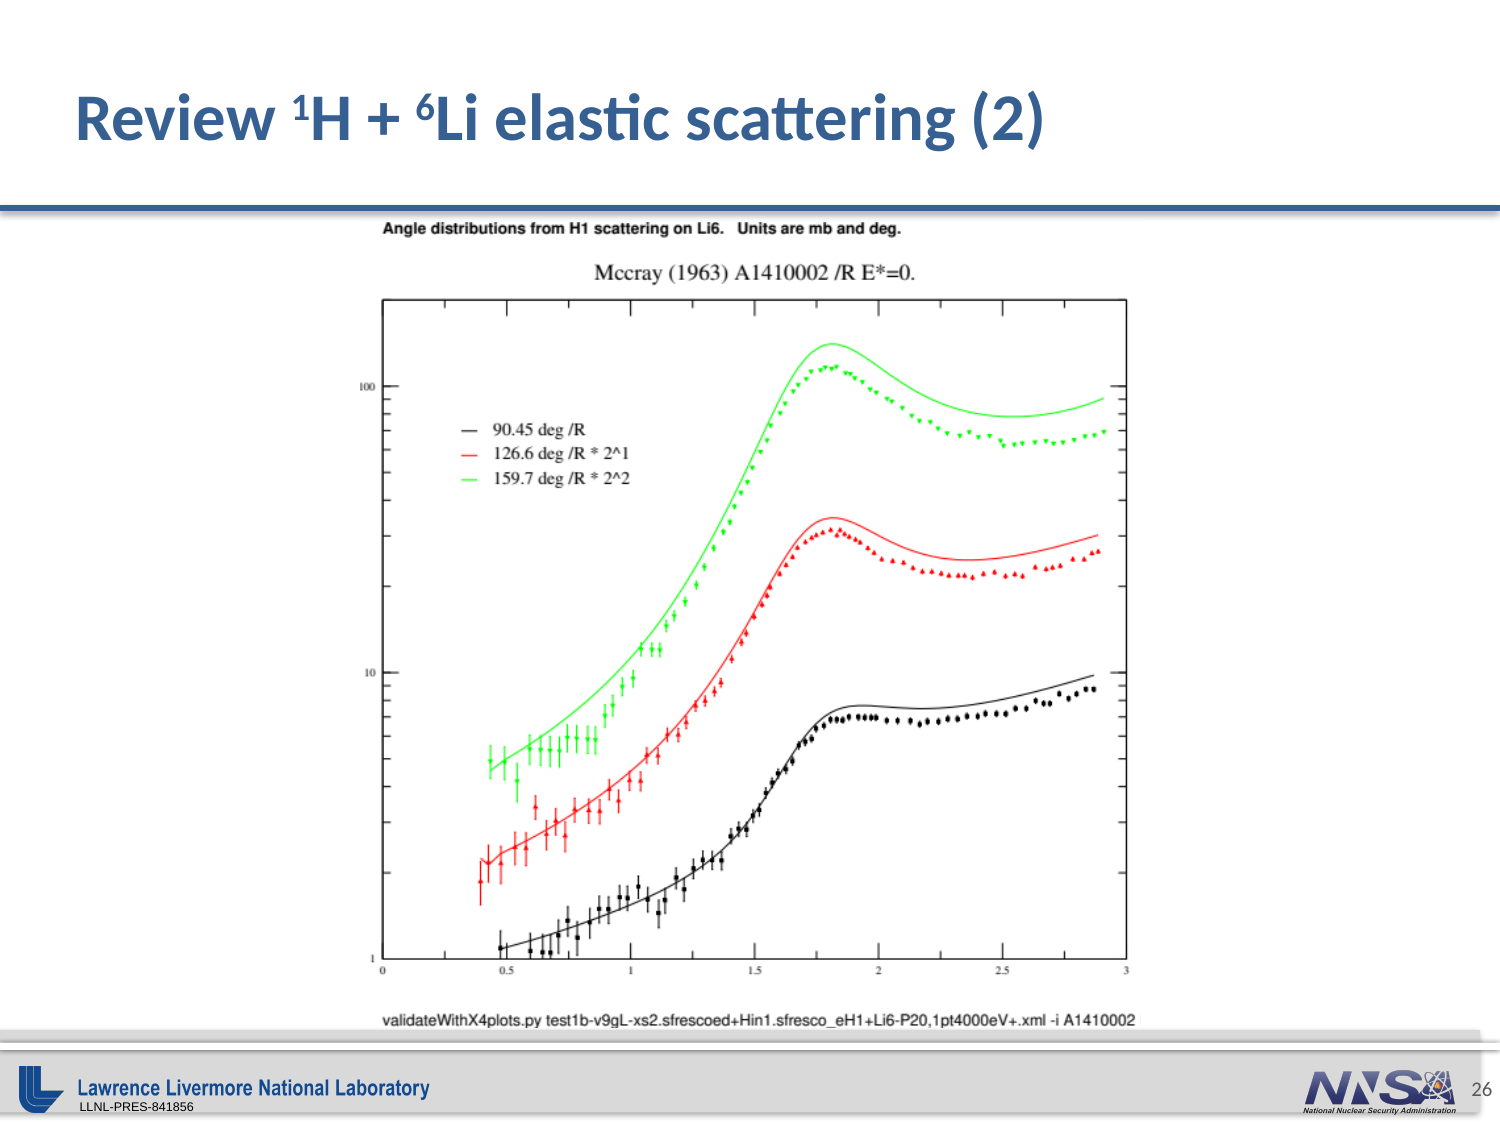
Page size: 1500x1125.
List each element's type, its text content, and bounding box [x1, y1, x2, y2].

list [359, 222, 1141, 1028]
picture [1296, 1057, 1463, 1122]
picture [19, 1066, 468, 1113]
title Review 1H + 6Li elastic scattering (2) [75, 36, 1425, 202]
